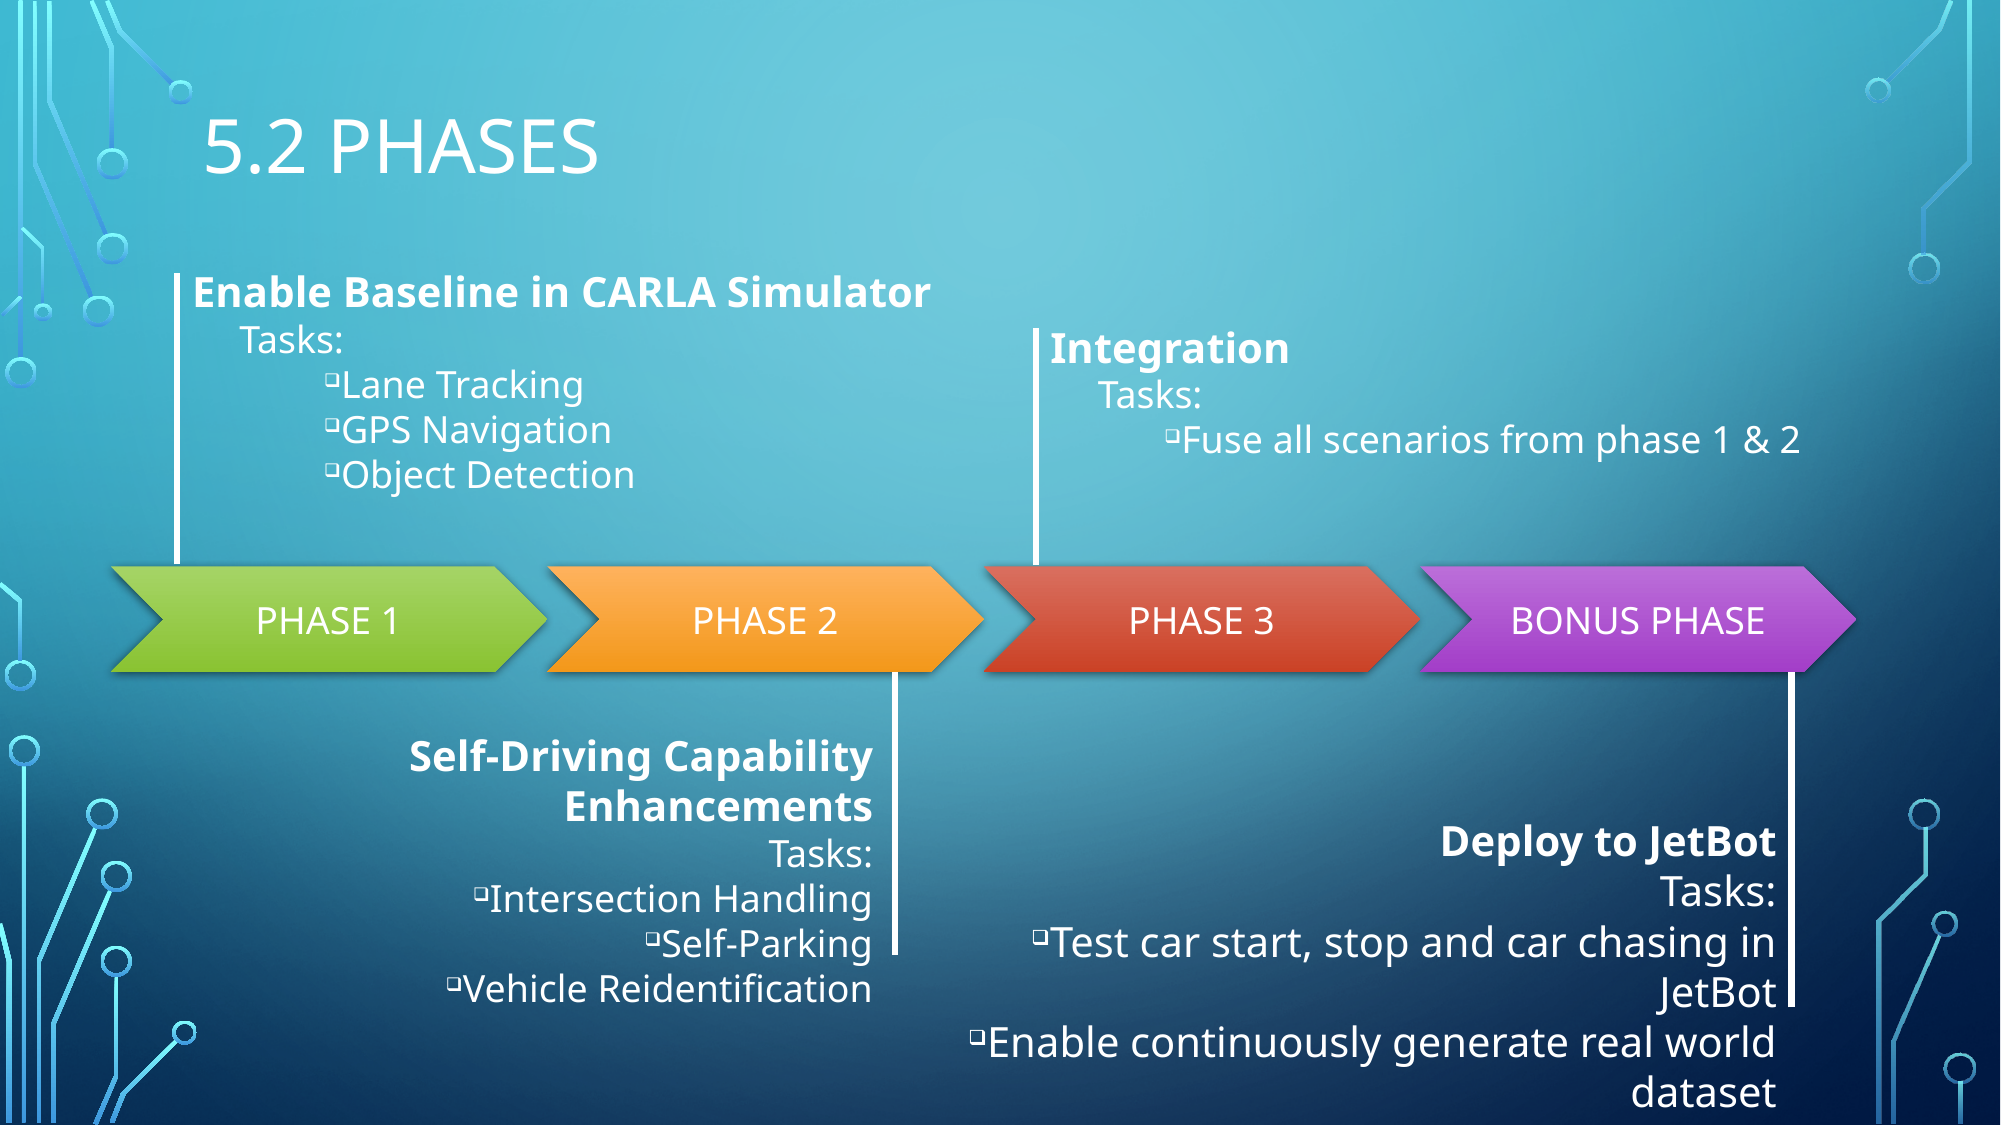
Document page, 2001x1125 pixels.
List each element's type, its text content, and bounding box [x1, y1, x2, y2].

text_box PHASE 2 [547, 566, 984, 673]
text_box Integration Tasks: Fuse all scenarios from phase 1 & 2 [1035, 313, 1895, 469]
text_box BONUS PHASE [1419, 566, 1857, 673]
text_box PHASE 3 [983, 566, 1420, 673]
text_box Enable Baseline in CARLA Simulator Tasks: Lane Tracking GPS Navigation Object Detection [177, 258, 984, 504]
text_box PHASE 1 [110, 566, 548, 673]
text_box Self-Driving Capability Enhancements Tasks: Intersection Handling Self-Parking Vehicle Reidentification [122, 722, 888, 1018]
text_box Deploy to JetBot Tasks: Test car start, stop and car chasing in JetBot Enable continuously generate real world dataset [729, 807, 1792, 1123]
title 5.2 Phases [187, 101, 1813, 344]
